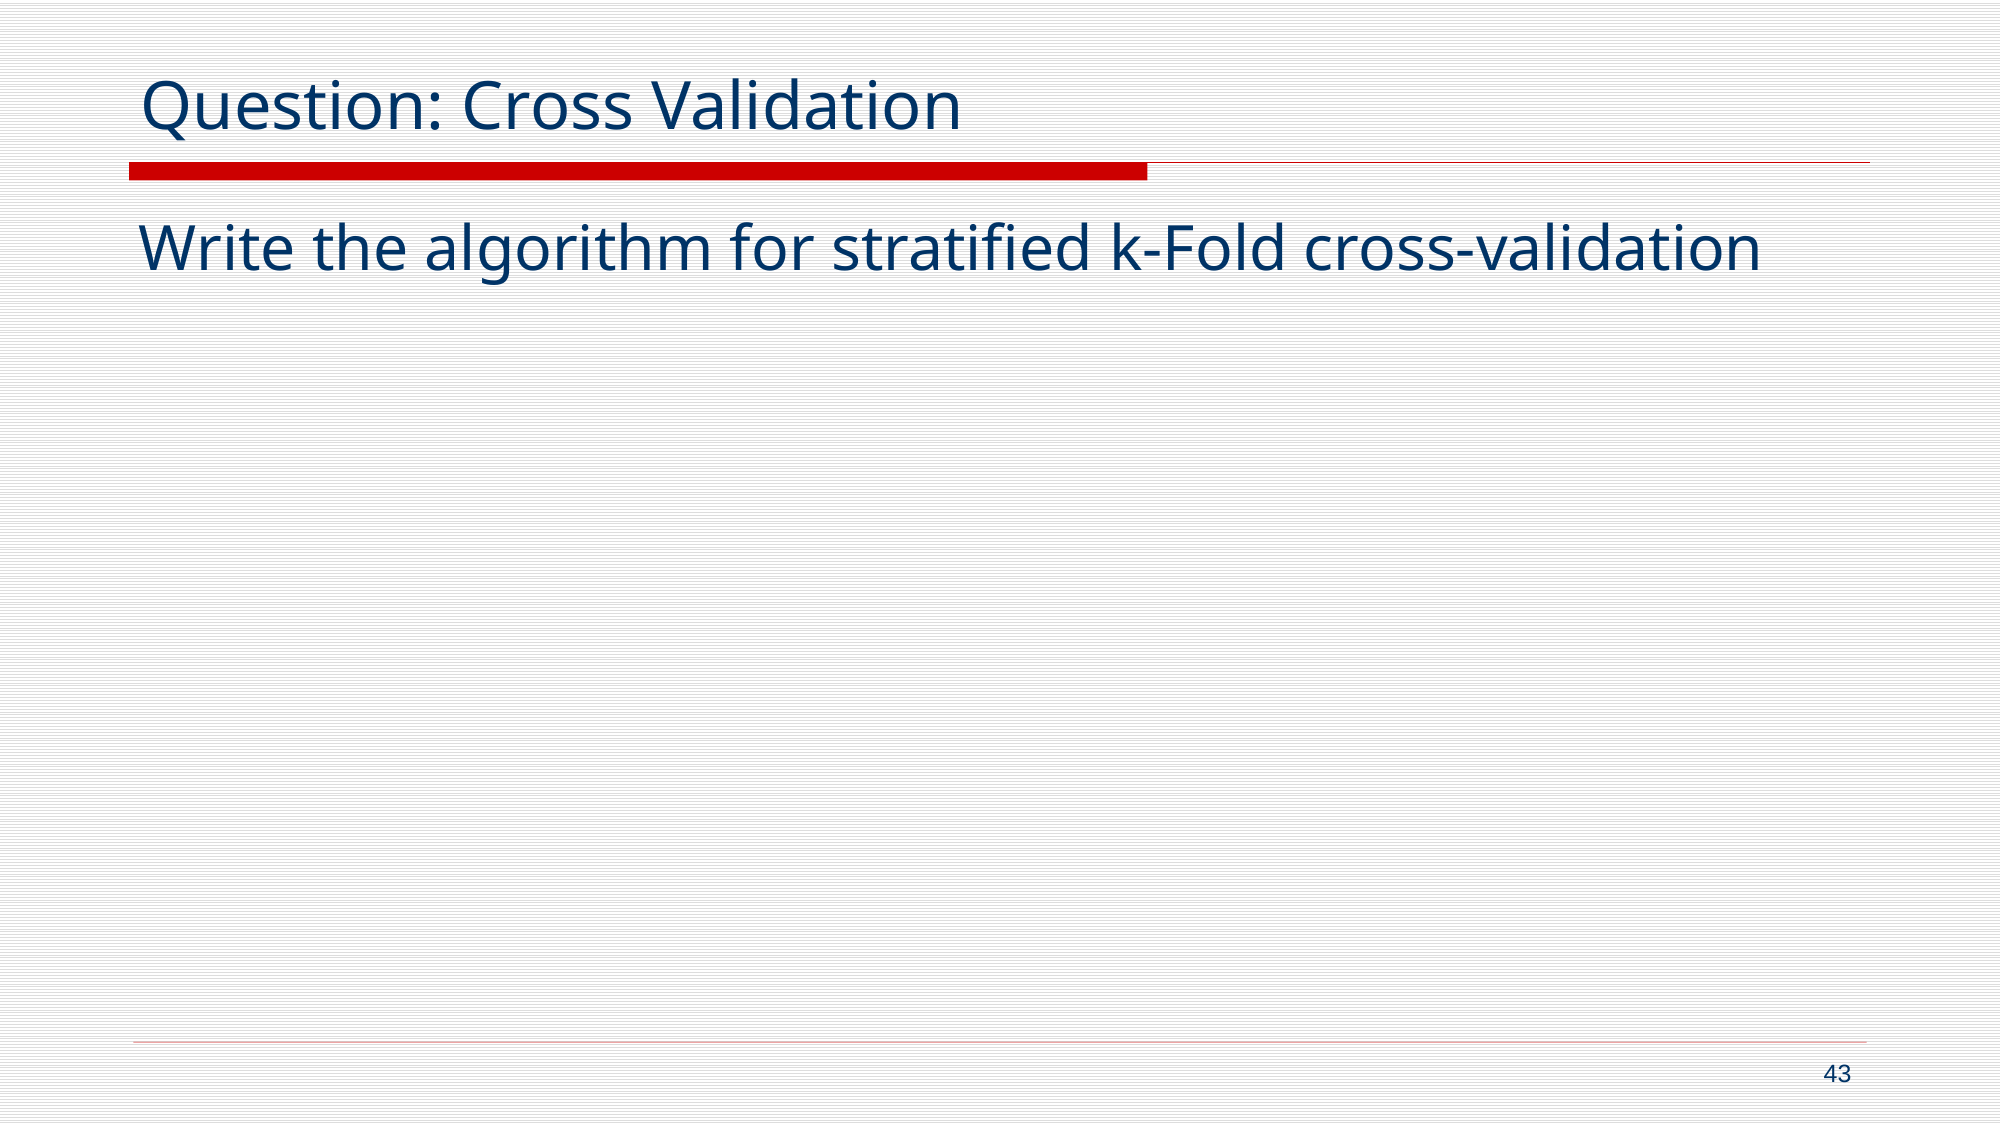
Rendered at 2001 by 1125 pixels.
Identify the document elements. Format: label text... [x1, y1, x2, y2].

list Write the algorithm for stratified k-Fold cross-validation [123, 200, 1874, 1025]
slide_number 43 [1433, 1049, 1867, 1103]
title Question: Cross Validation [125, 24, 1876, 150]
